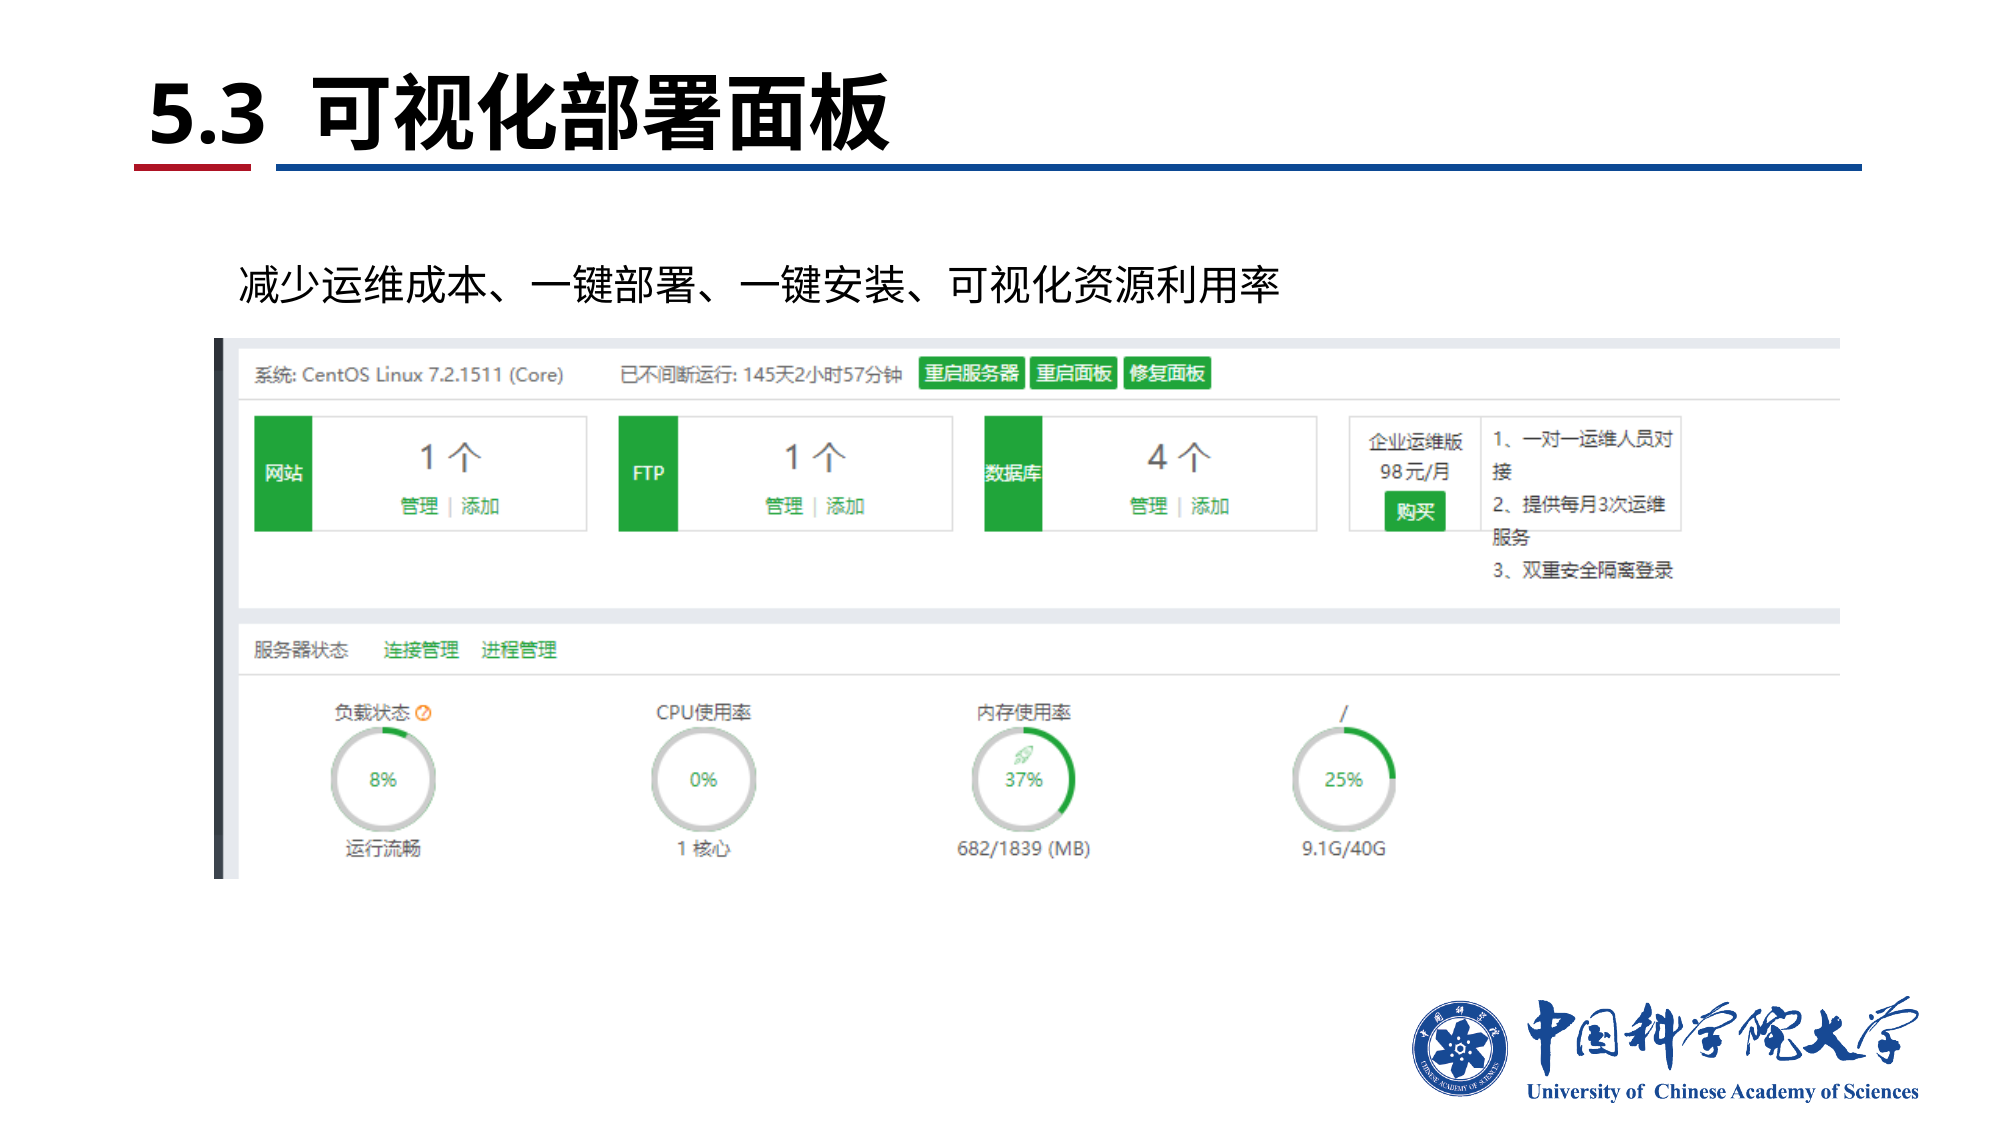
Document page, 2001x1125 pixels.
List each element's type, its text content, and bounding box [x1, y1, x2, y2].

picture [1412, 996, 1919, 1103]
text_box 减少运维成本、一键部署、一键安装、可视化资源利用率 [223, 251, 1297, 316]
picture [214, 338, 1840, 879]
title 5.3 可视化部署面板 [133, 0, 1863, 168]
